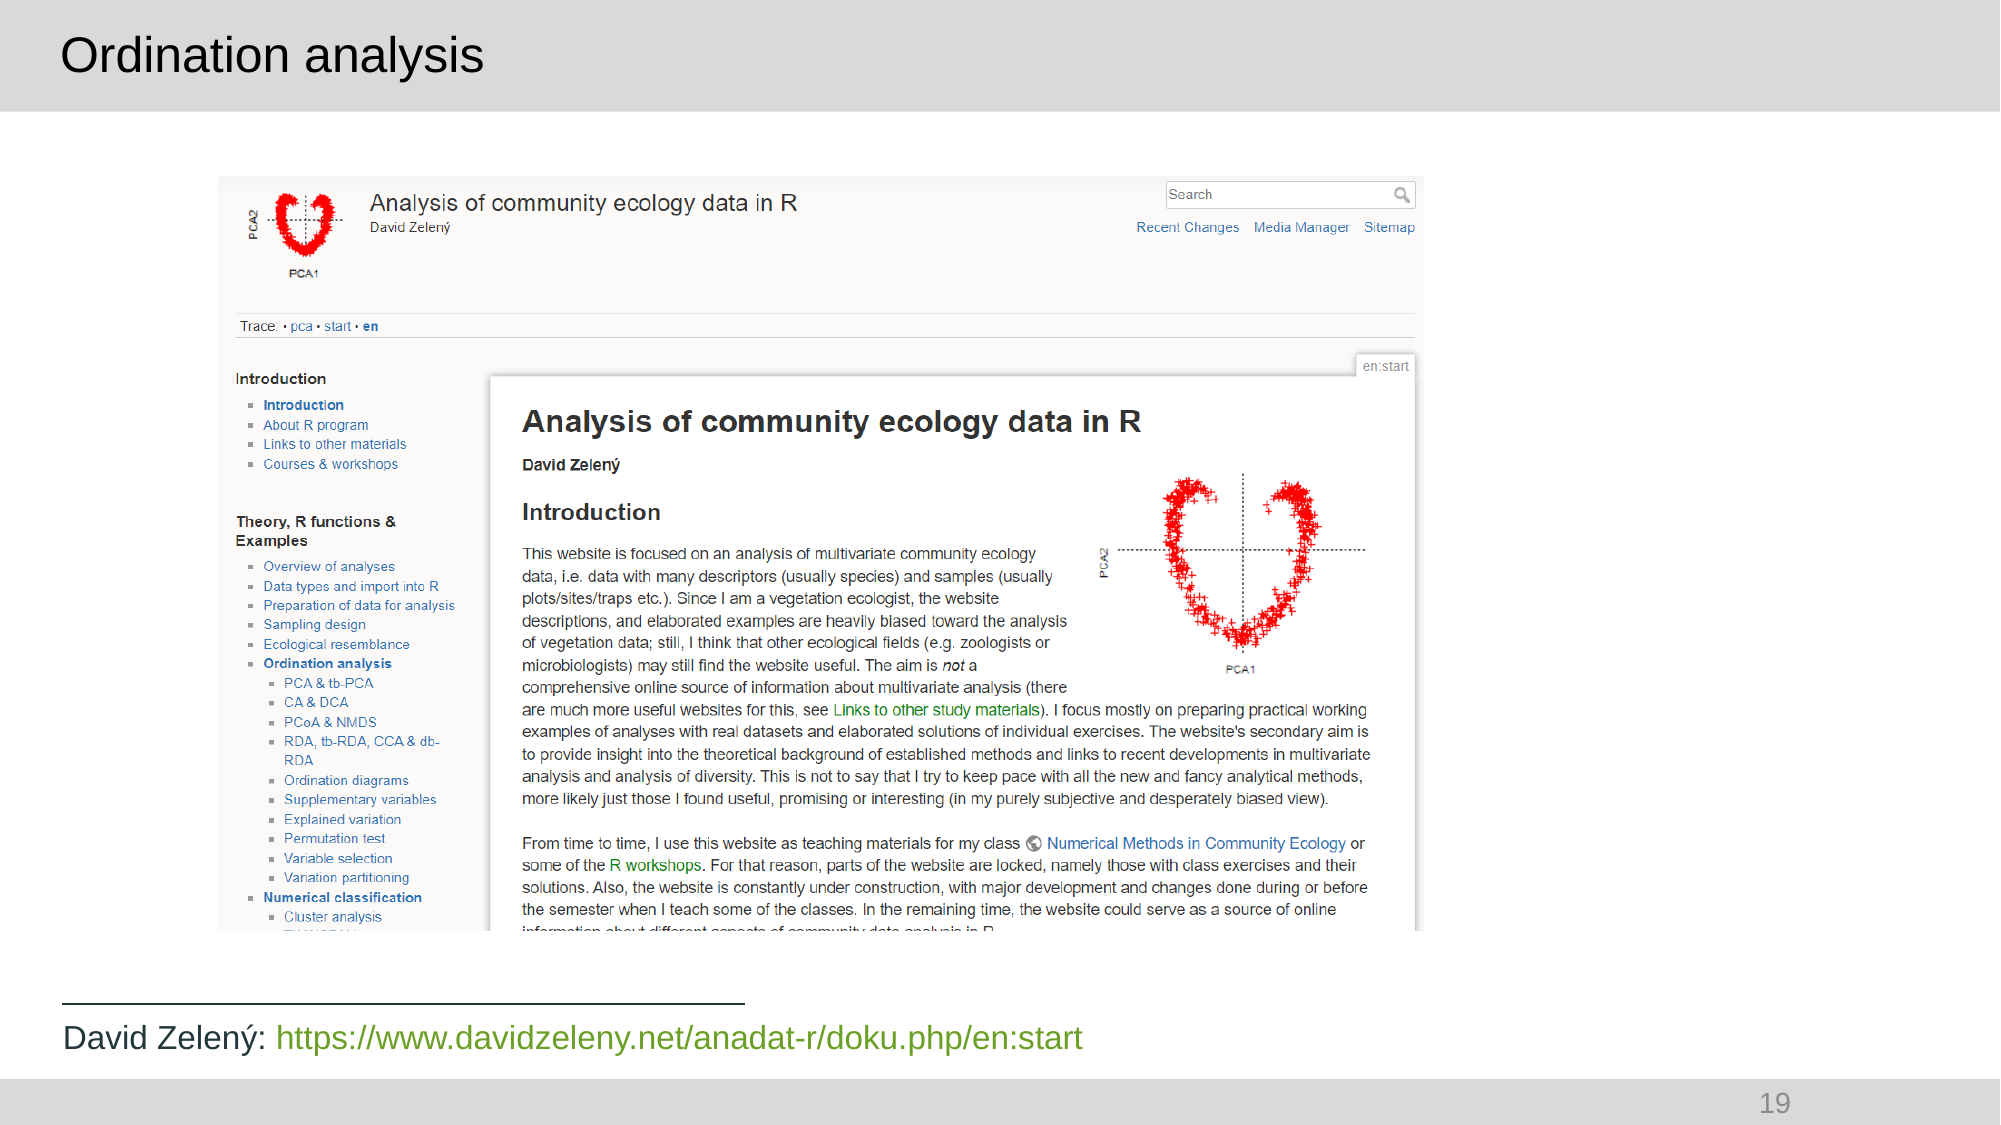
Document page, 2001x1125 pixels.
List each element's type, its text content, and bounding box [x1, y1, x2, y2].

slide_number 19 [1550, 1079, 2000, 1125]
text_box David Zelený: https://www.davidzeleny.net/anadat-r/doku.php/en:start [48, 1009, 1400, 1104]
picture [218, 176, 1424, 931]
title Ordination analysis [0, 0, 2000, 112]
footer [0, 1079, 1550, 1125]
